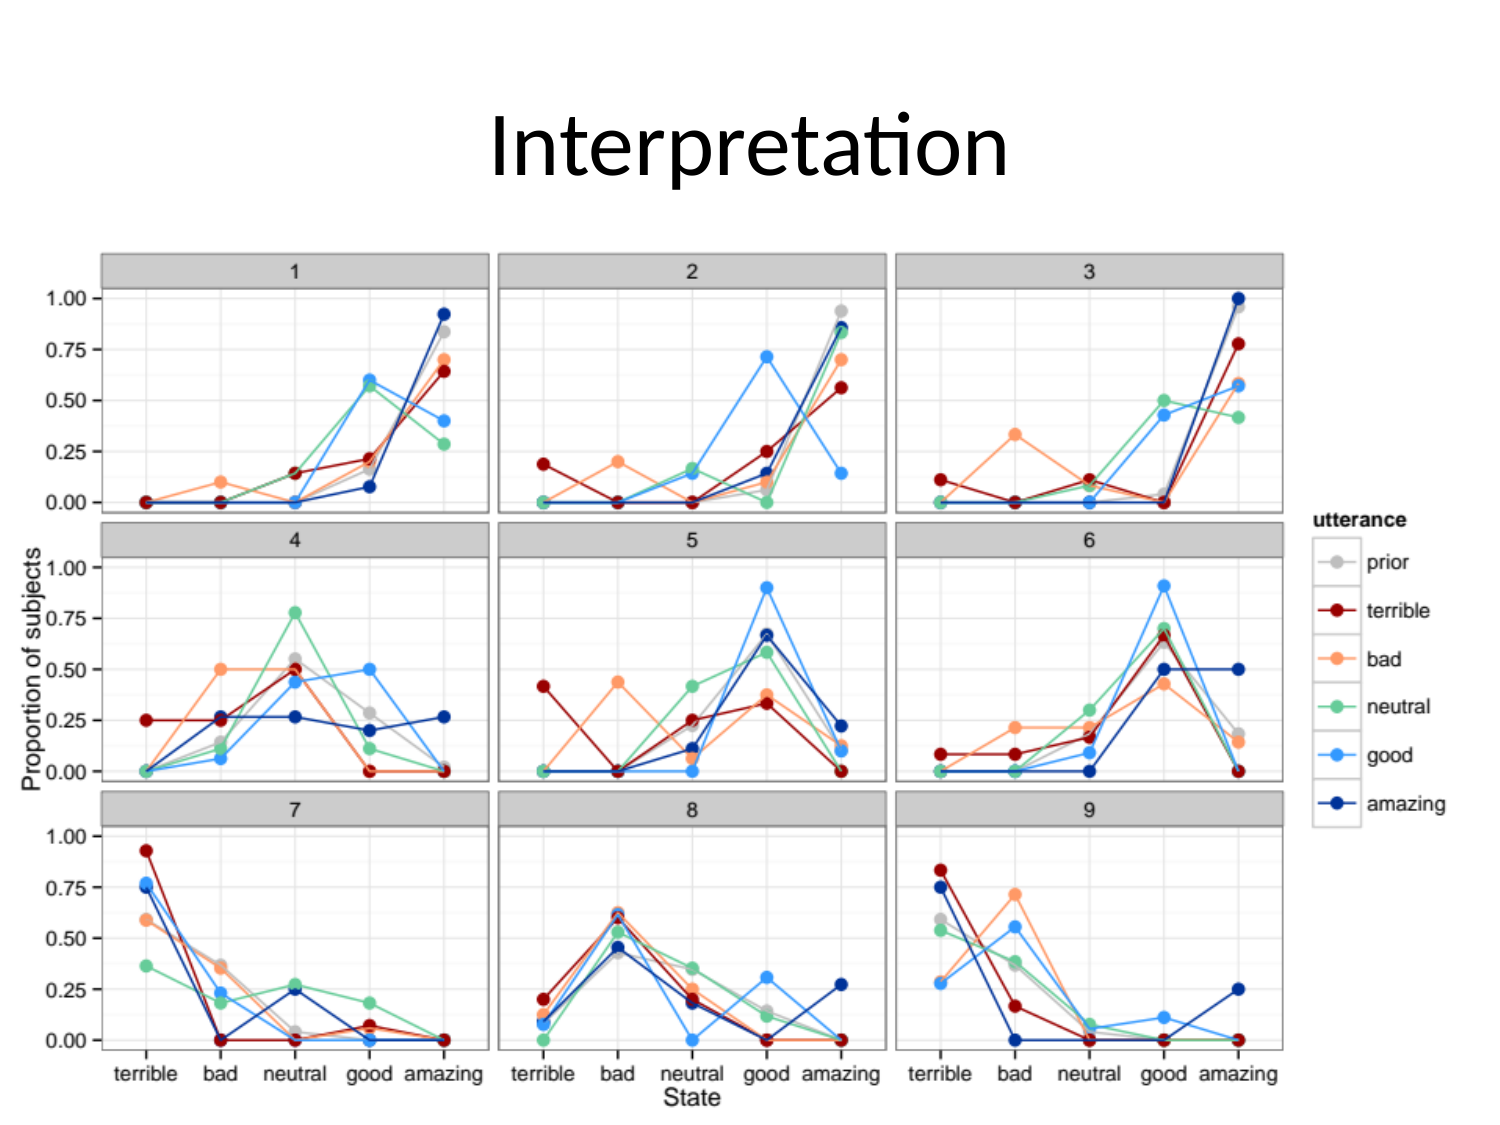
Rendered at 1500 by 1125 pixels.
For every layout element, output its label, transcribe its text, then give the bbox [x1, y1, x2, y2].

title Interpretation [75, 45, 1425, 224]
picture [0, 224, 1500, 1125]
